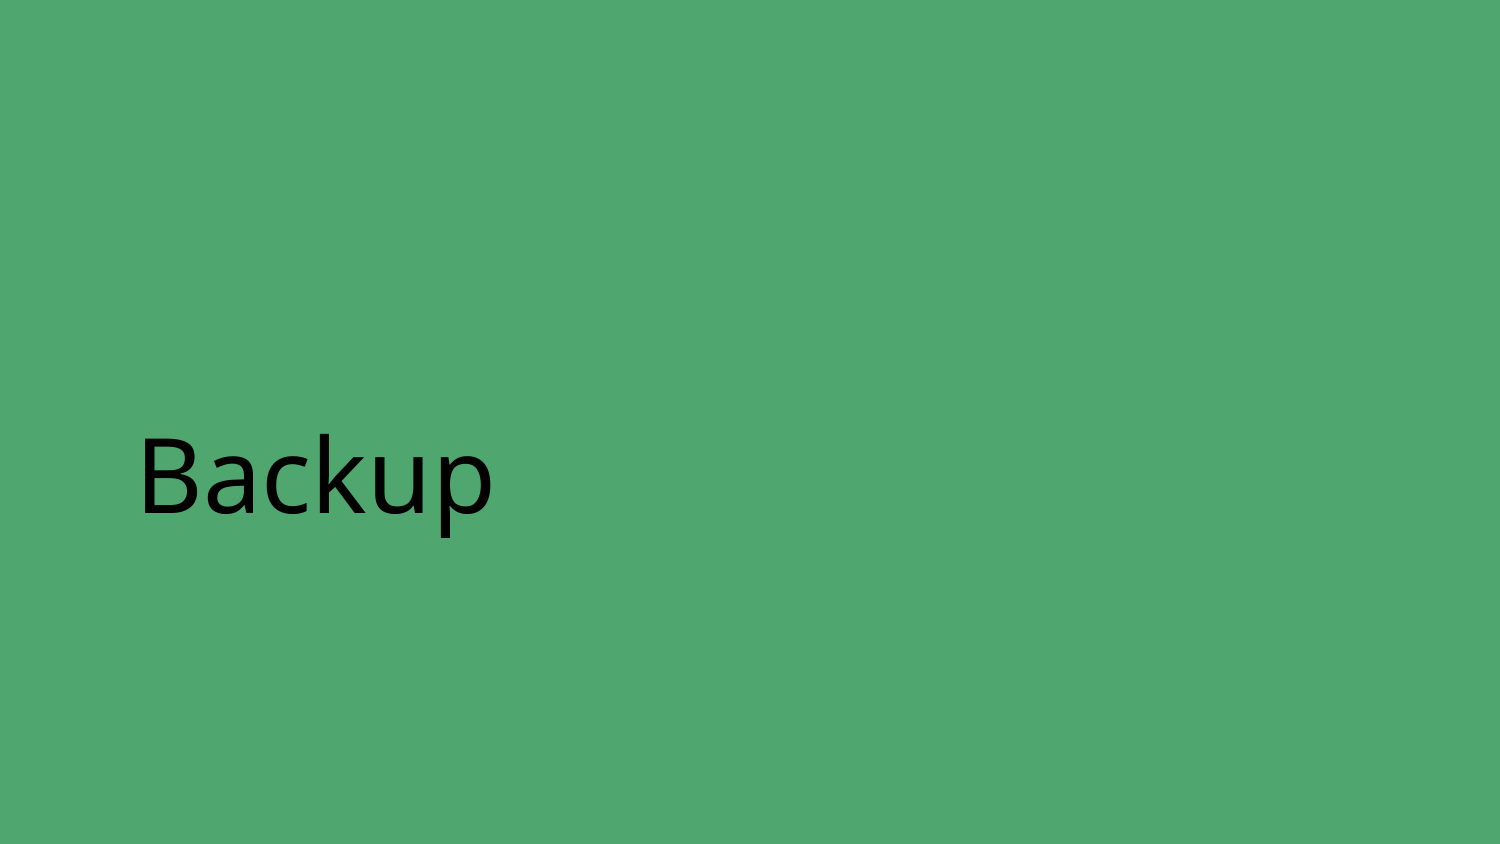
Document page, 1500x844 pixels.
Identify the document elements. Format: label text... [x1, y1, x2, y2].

list Backup [135, 120, 1442, 535]
